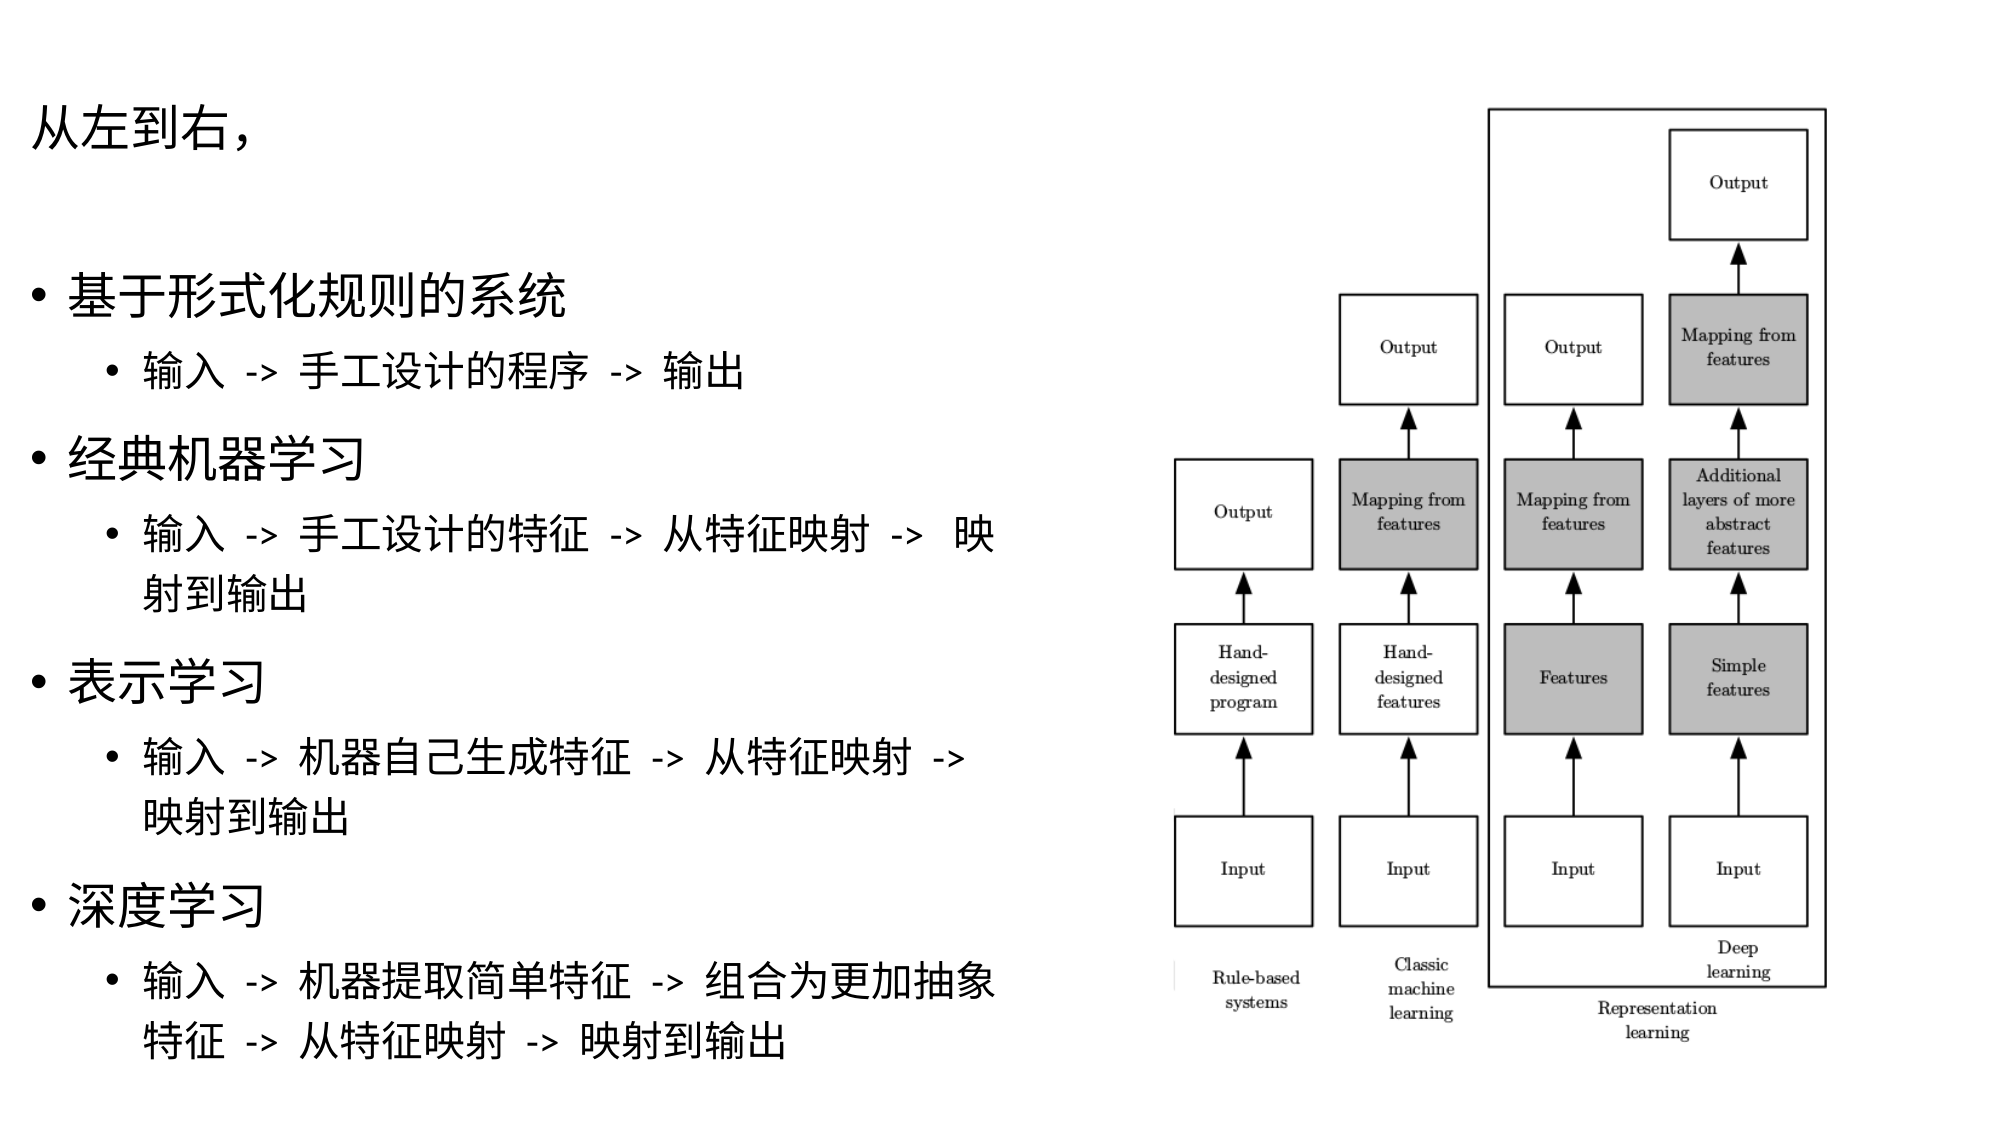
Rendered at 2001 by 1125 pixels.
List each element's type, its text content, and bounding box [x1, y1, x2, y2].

text_box 从左到右， 基于形式化规则的系统 输入 -> 手工设计的程序 -> 输出 经典机器学习 输入 -> 手工设计的特征 -> 从特征映射 -> 映射到输出 表示学习 输入 -> 机器自己生成特征 -> 从特征映射 -> 映射到输出 深度学习 输入 -> 机器提取简单特征 -> 组合为更加抽象特征 -> 从特征映射 -> 映射到输出 [15, 77, 1017, 987]
picture [1173, 76, 1829, 1049]
